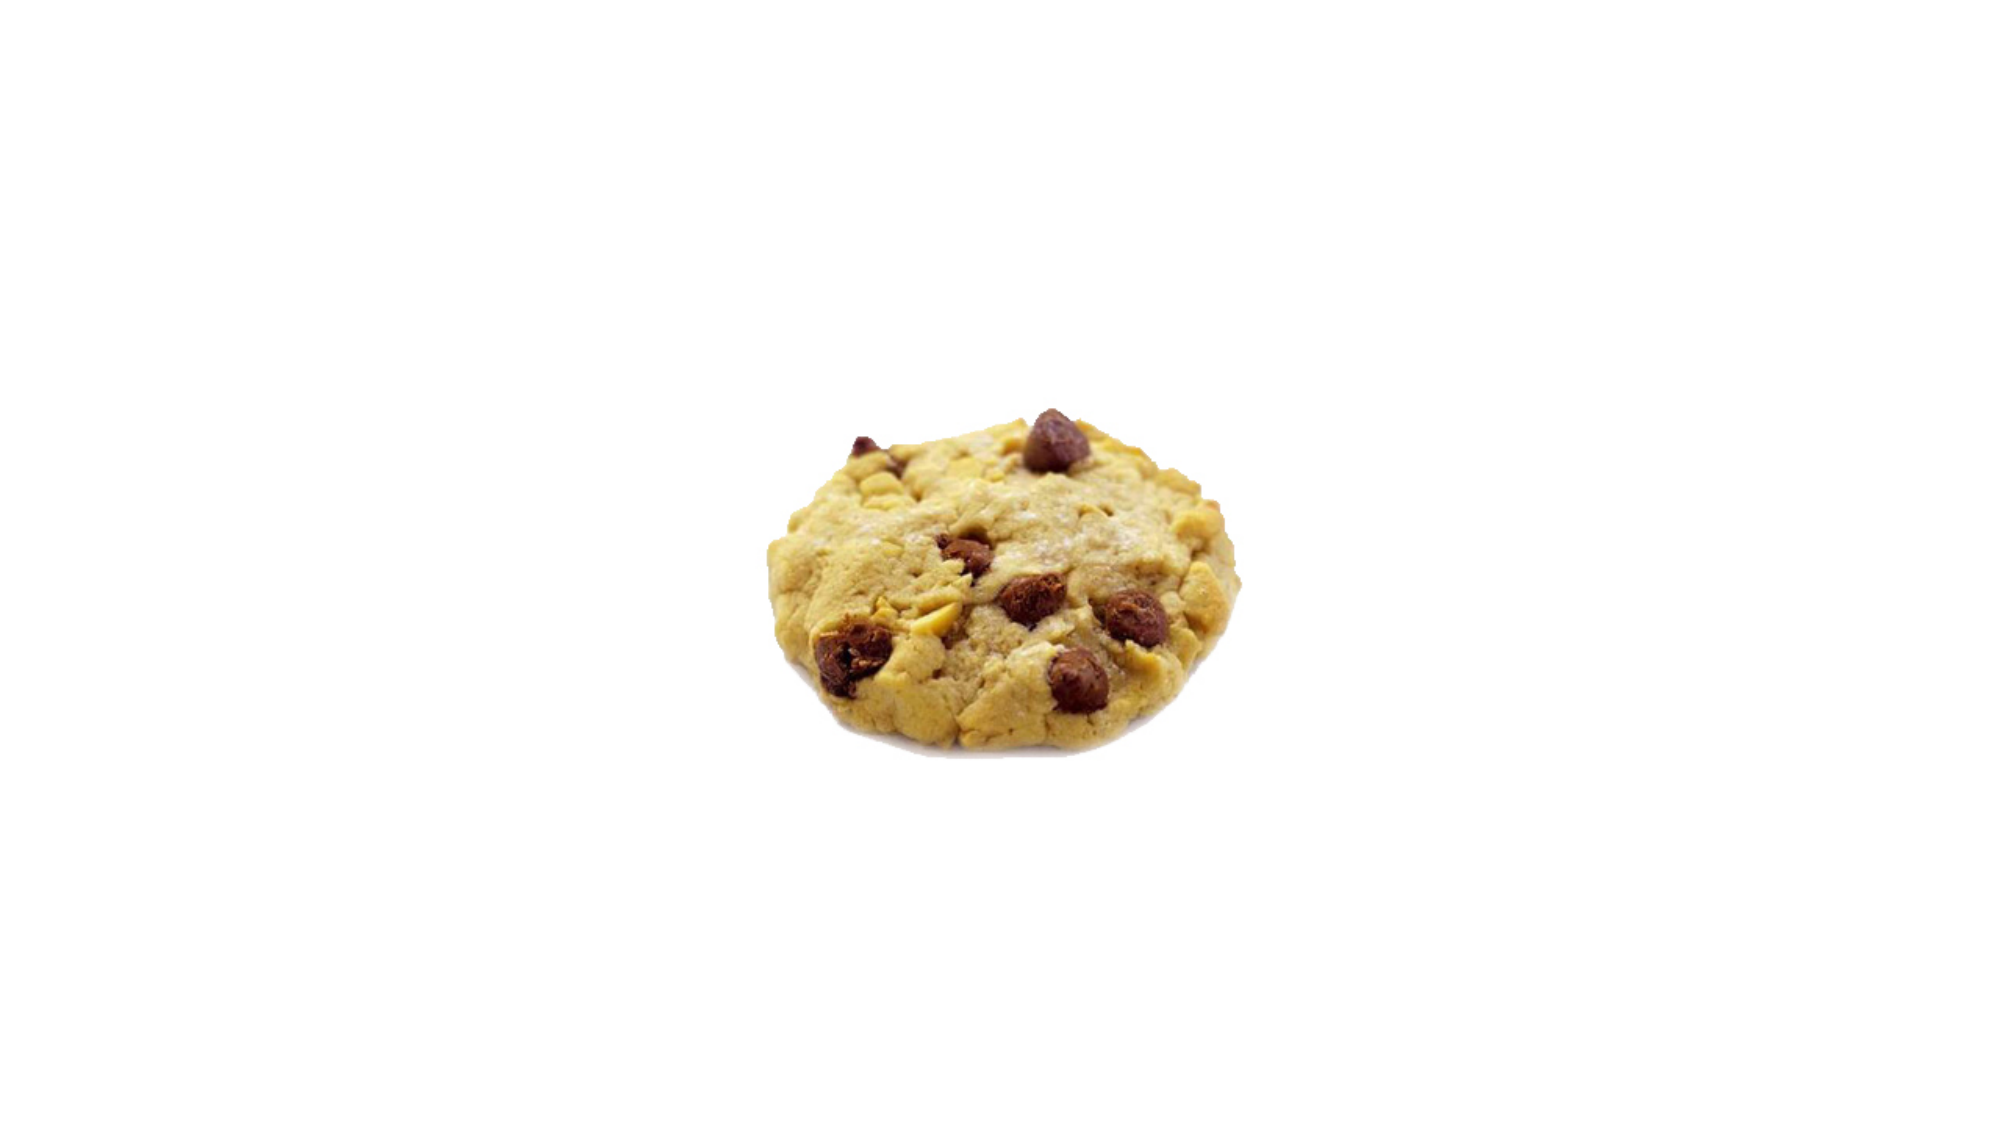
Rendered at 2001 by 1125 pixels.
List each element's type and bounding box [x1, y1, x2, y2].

picture [531, 210, 1469, 915]
